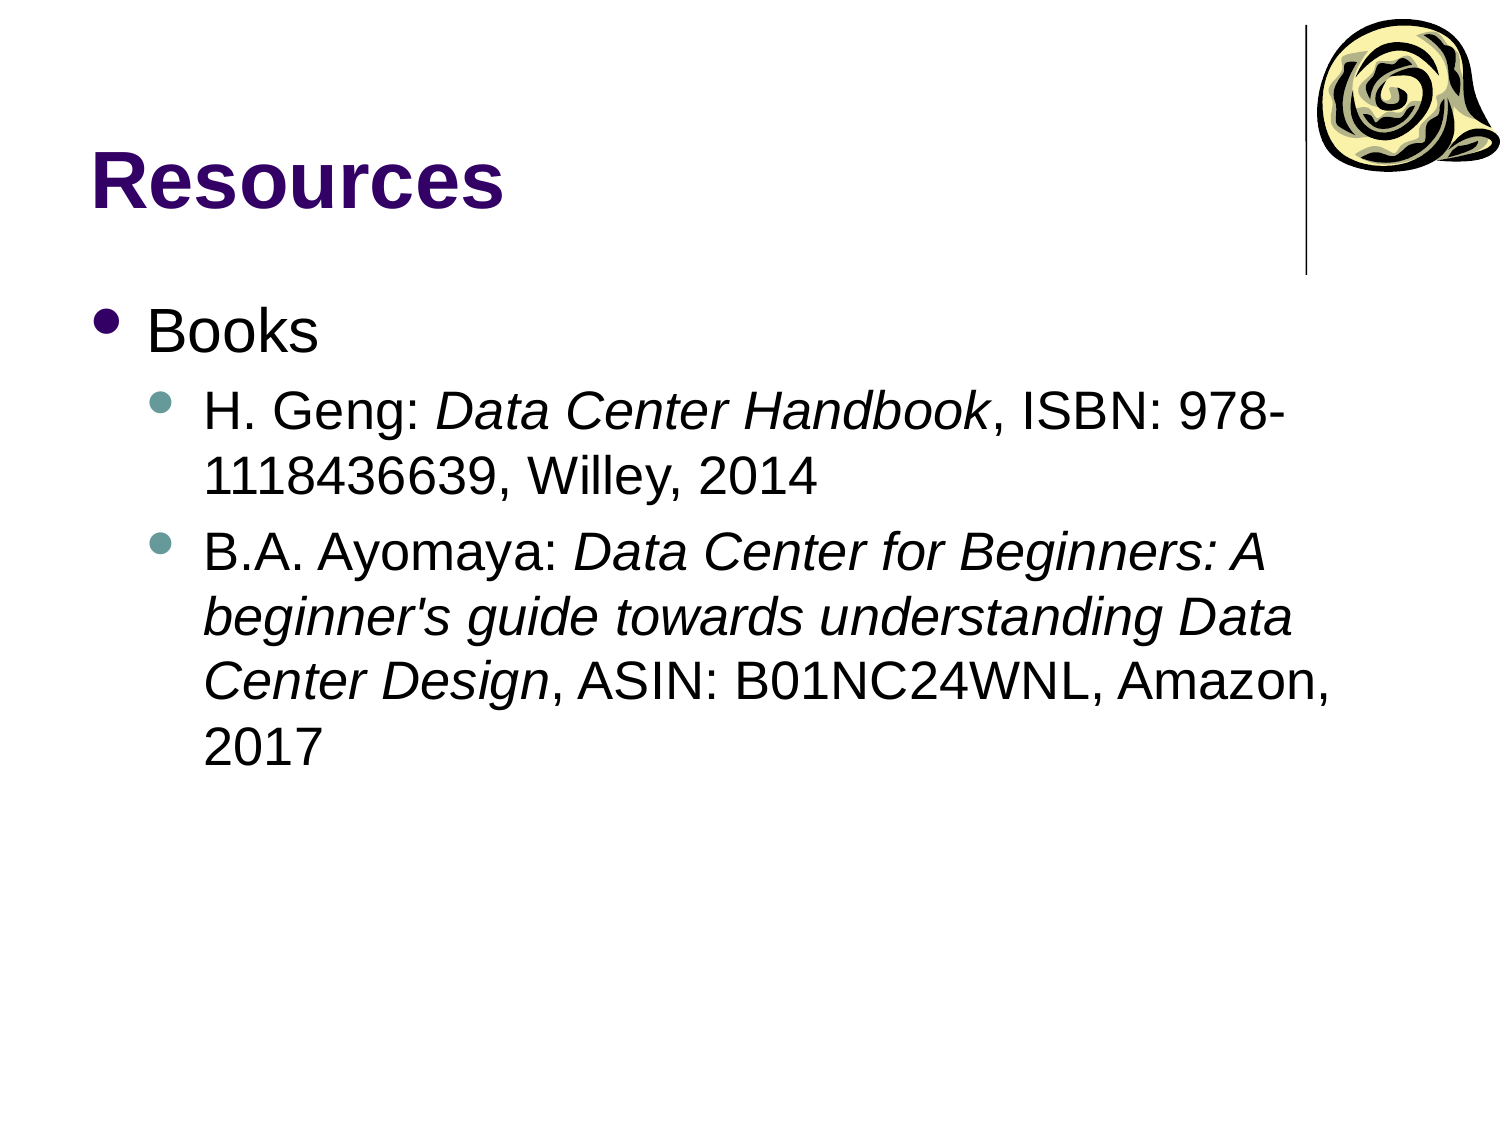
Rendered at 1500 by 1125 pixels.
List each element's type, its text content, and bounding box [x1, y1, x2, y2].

title Resources [74, 19, 1313, 233]
list Books H. Geng: Data Center Handbook, ISBN: 978-1118436639, Willey, 2014 B.A. Ayomaya: Data Center for Beginners: A beginner's guide towards understanding Data Center Design, ASIN: B01NC24WNL, Amazon, 2017 [74, 281, 1426, 1006]
